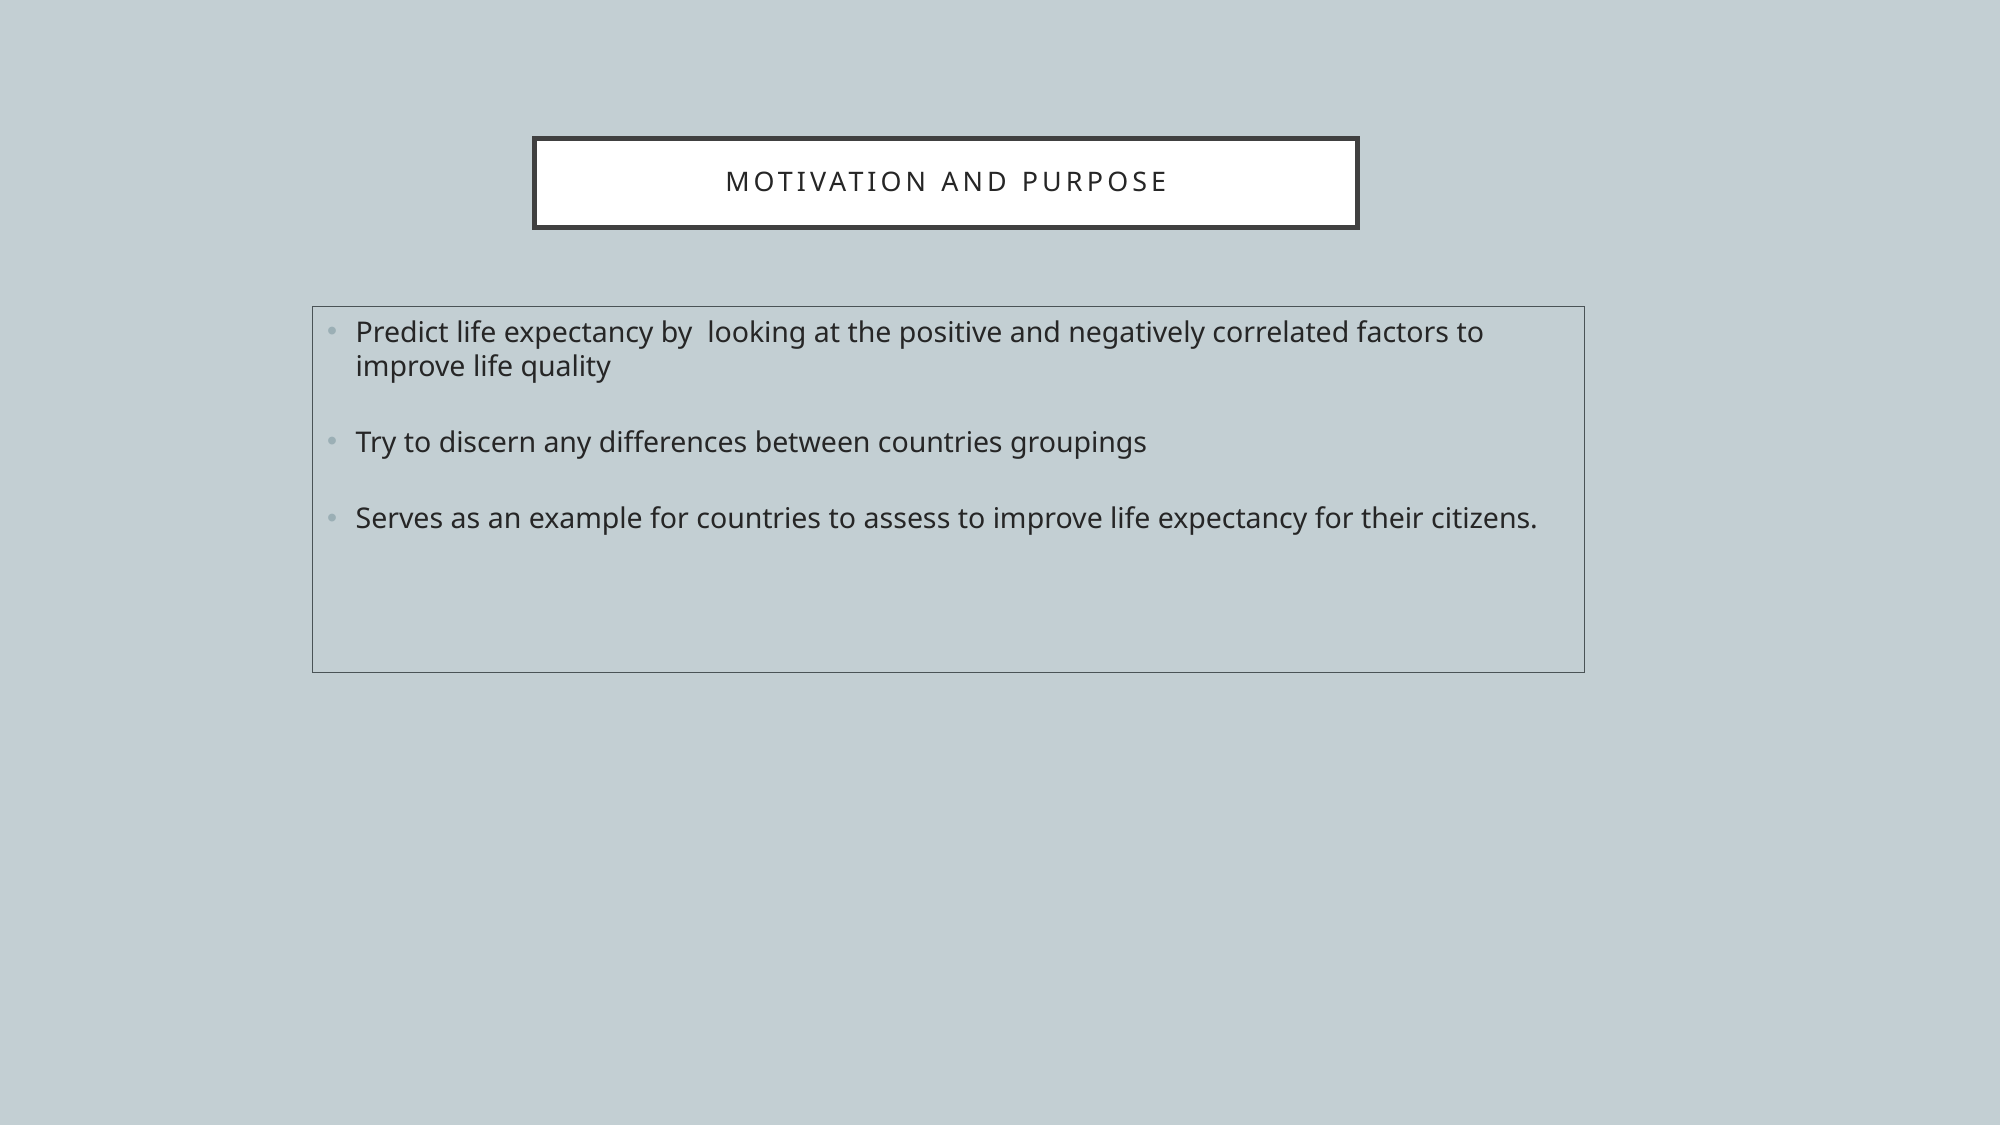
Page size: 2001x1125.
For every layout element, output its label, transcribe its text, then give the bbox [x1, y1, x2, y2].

title Motivation and purpose [532, 136, 1360, 230]
list Predict life expectancy by looking at the positive and negatively correlated factors to improve life quality Try to discern any differences between countries groupings Serves as an example for countries to assess to improve life expectancy for their citizens. [312, 306, 1585, 673]
